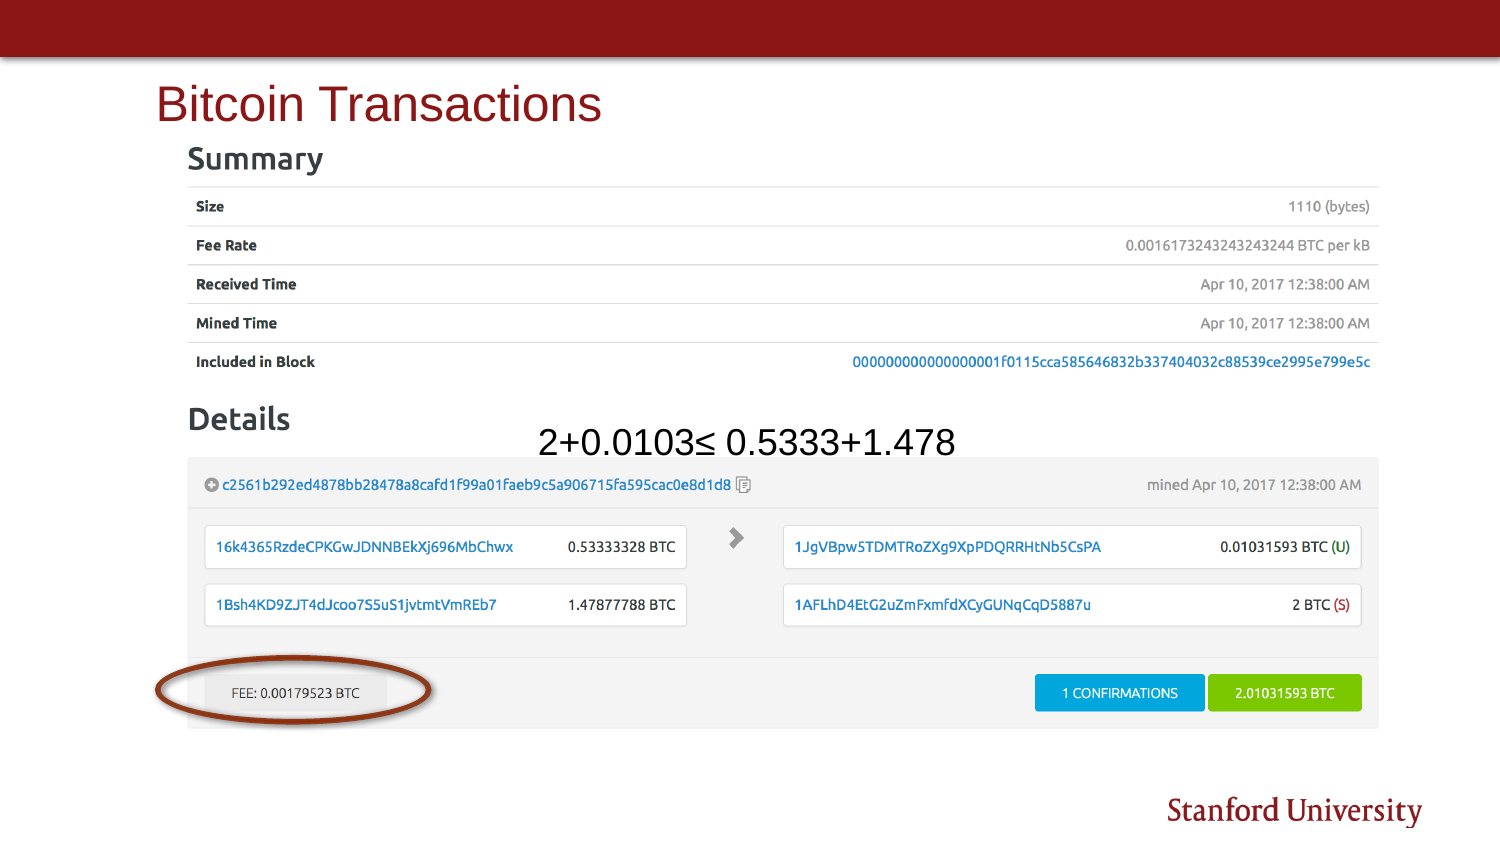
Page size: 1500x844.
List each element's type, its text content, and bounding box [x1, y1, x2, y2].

title Bitcoin Transactions [155, 58, 1420, 135]
picture [132, 138, 1444, 744]
